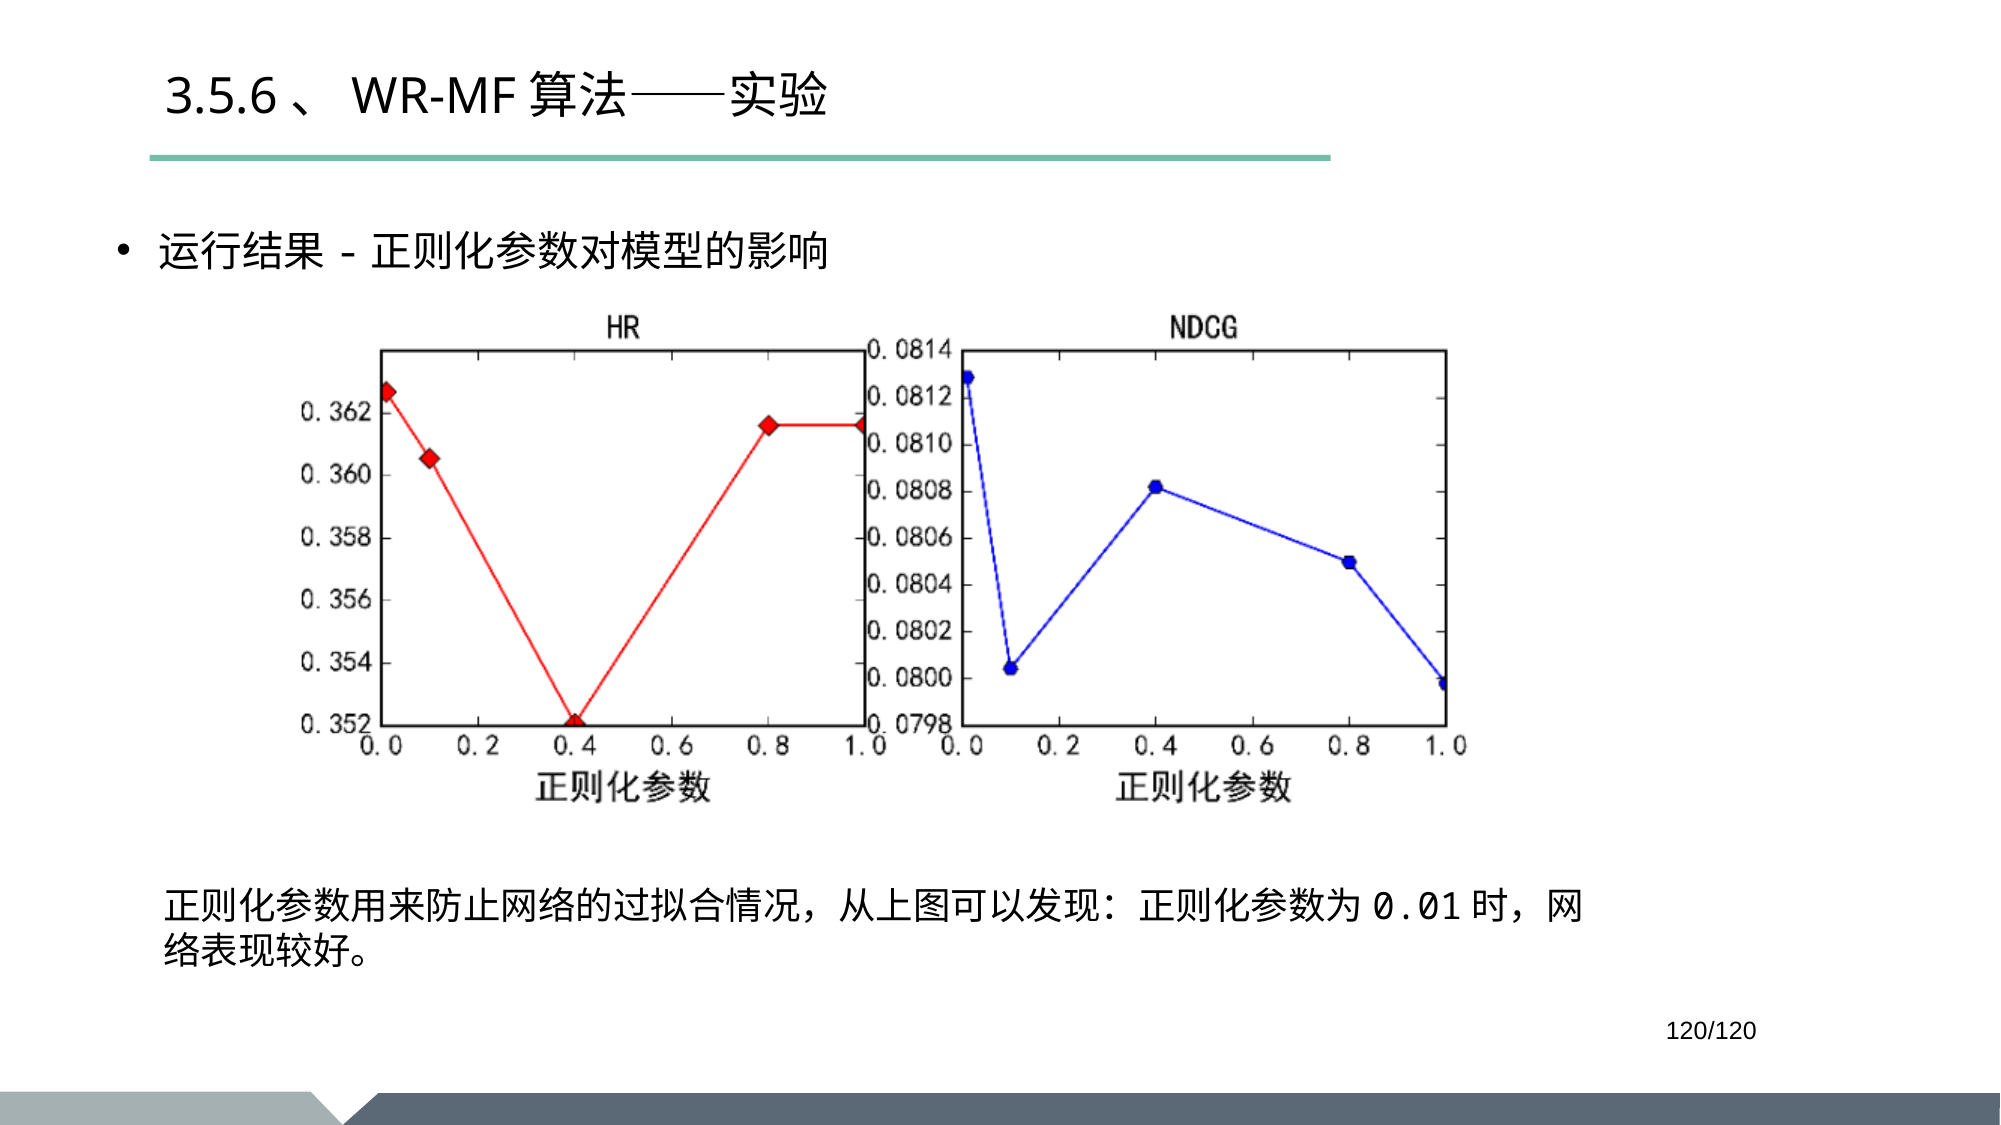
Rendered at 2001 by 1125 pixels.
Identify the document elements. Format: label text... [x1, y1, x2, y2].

text_box 正则化参数用来防止网络的过拟合情况，从上图可以发现：正则化参数为0.01时，网络表现较好。 [148, 874, 1608, 979]
slide_number /120 [1636, 1006, 1765, 1053]
title 3.5.6、WR-MF算法——实验 [157, 28, 1406, 159]
picture [277, 302, 1478, 808]
text_box 运行结果-正则化参数对模型的影响 [101, 192, 845, 282]
